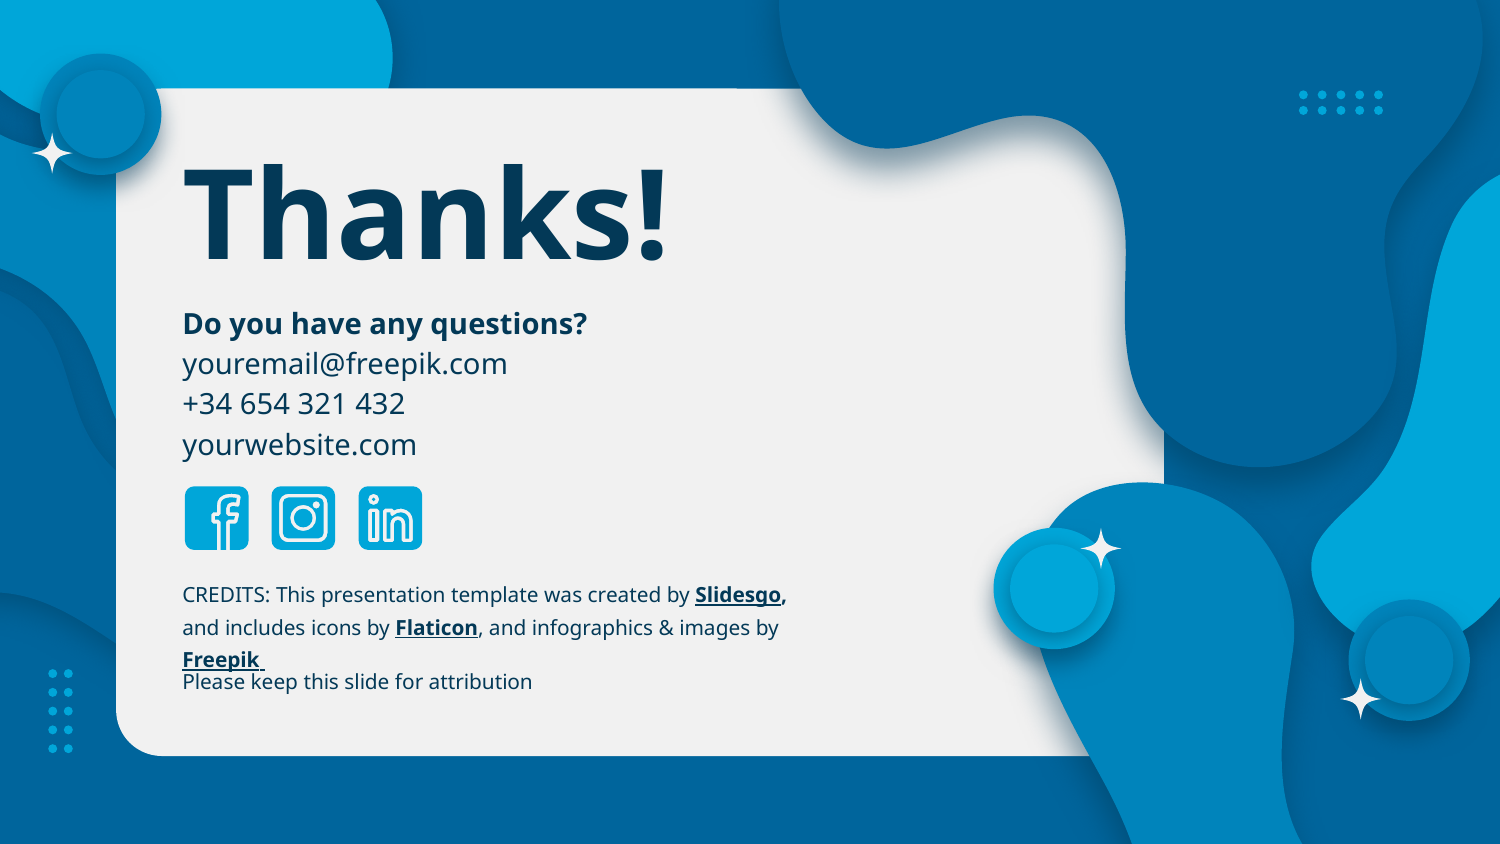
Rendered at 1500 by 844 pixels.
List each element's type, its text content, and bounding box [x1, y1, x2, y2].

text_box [1339, 599, 1471, 722]
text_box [1328, 60, 1354, 145]
text_box Please keep this slide for attribution [167, 653, 653, 697]
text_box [31, 53, 162, 176]
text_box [167, 119, 171, 151]
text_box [993, 527, 1122, 650]
subtitle Do you have any questions? youremail@freepik.com +34 654 321 432 yourwebsite.com [167, 290, 653, 471]
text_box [358, 485, 423, 551]
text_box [47, 668, 74, 754]
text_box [271, 485, 336, 551]
title Thanks! [167, 119, 653, 290]
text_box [184, 486, 249, 551]
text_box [659, 0, 1500, 844]
